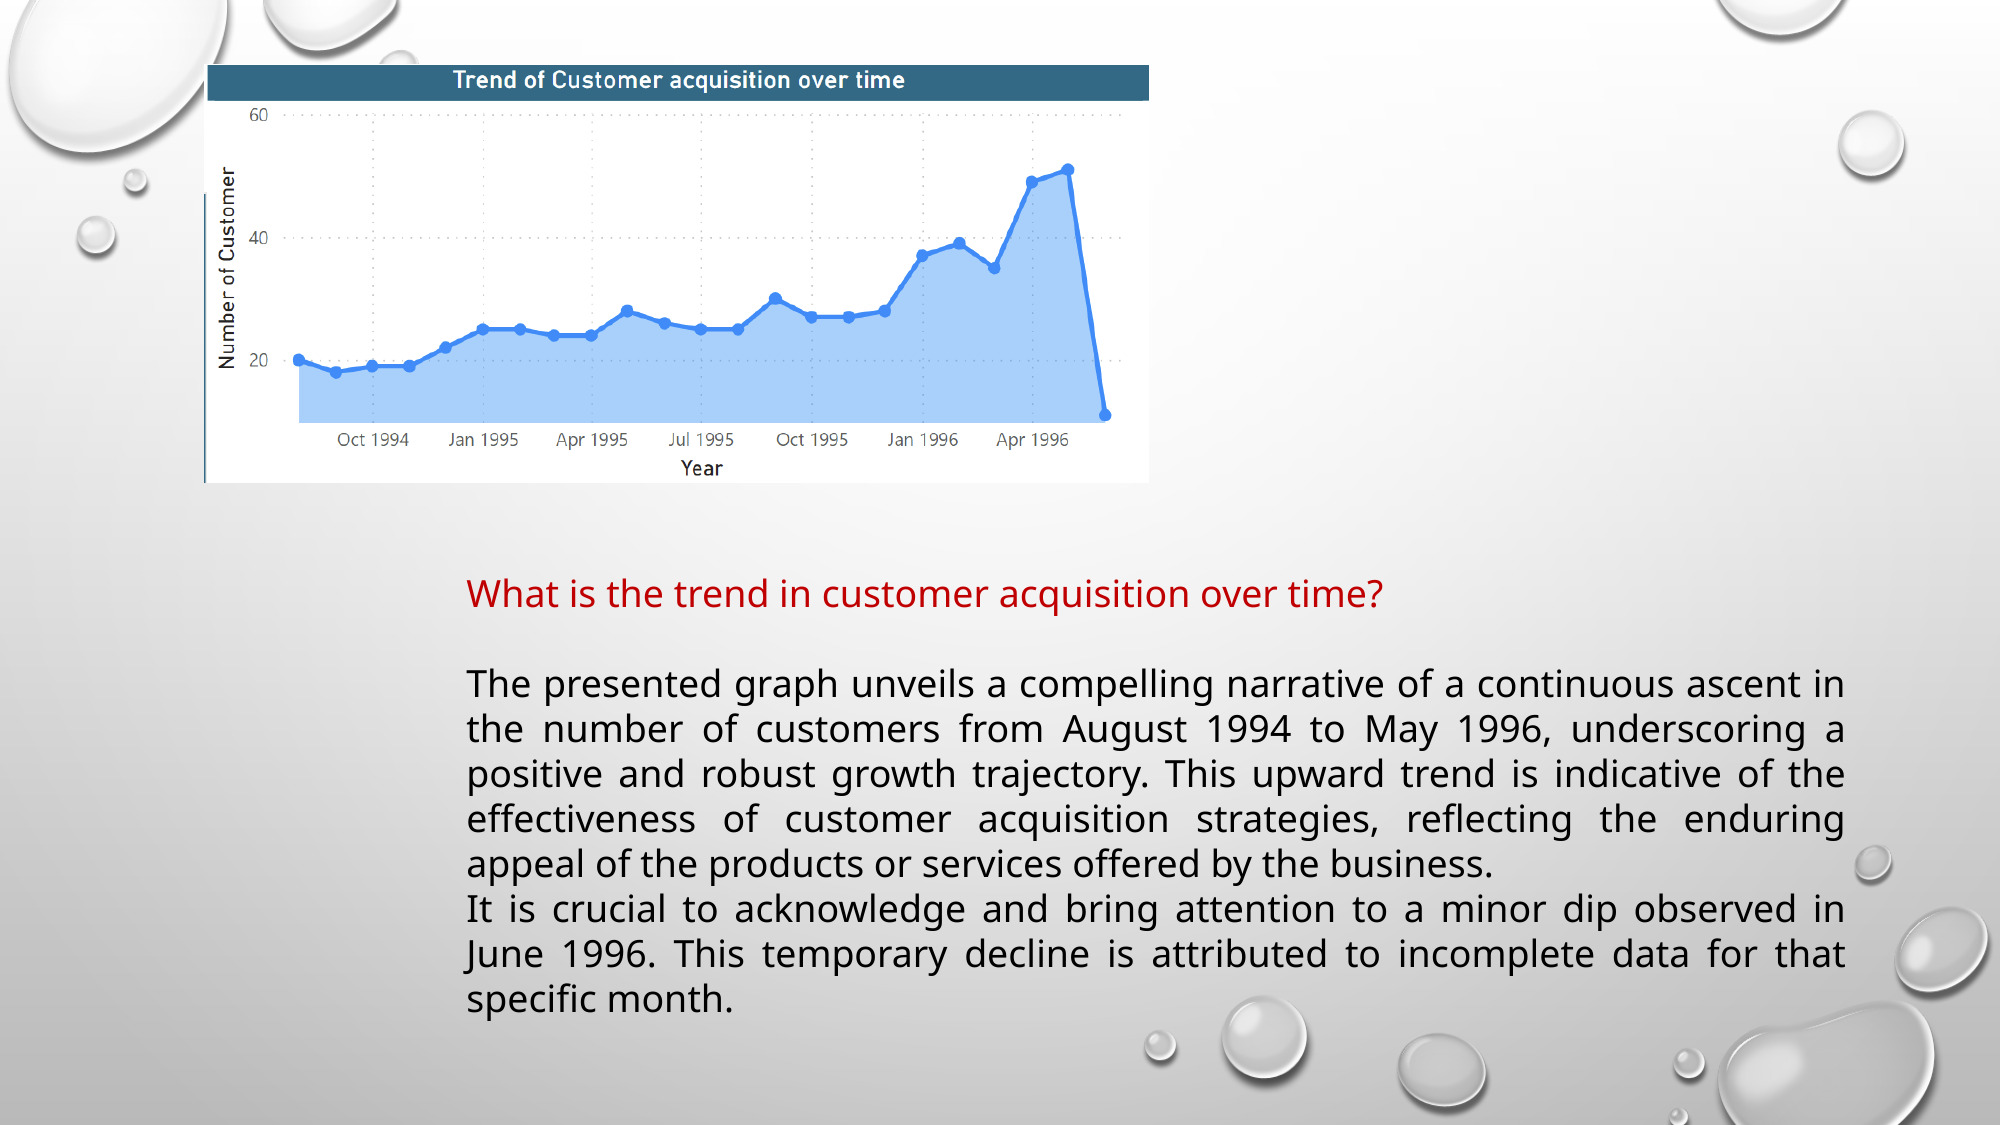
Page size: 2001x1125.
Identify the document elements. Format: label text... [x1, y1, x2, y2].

text_box What is the trend in customer acquisition over time? The presented graph unveils a compelling narrative of a continuous ascent in the number of customers from August 1994 to May 1996, underscoring a positive and robust growth trajectory. This upward trend is indicative of the effectiveness of customer acquisition strategies, reflecting the enduring appeal of the products or services offered by the business. It is crucial to acknowledge and bring attention to a minor dip observed in June 1996. This temporary decline is attributed to incomplete data for that specific month. [451, 562, 1862, 1028]
picture [0, 0, 2000, 1125]
